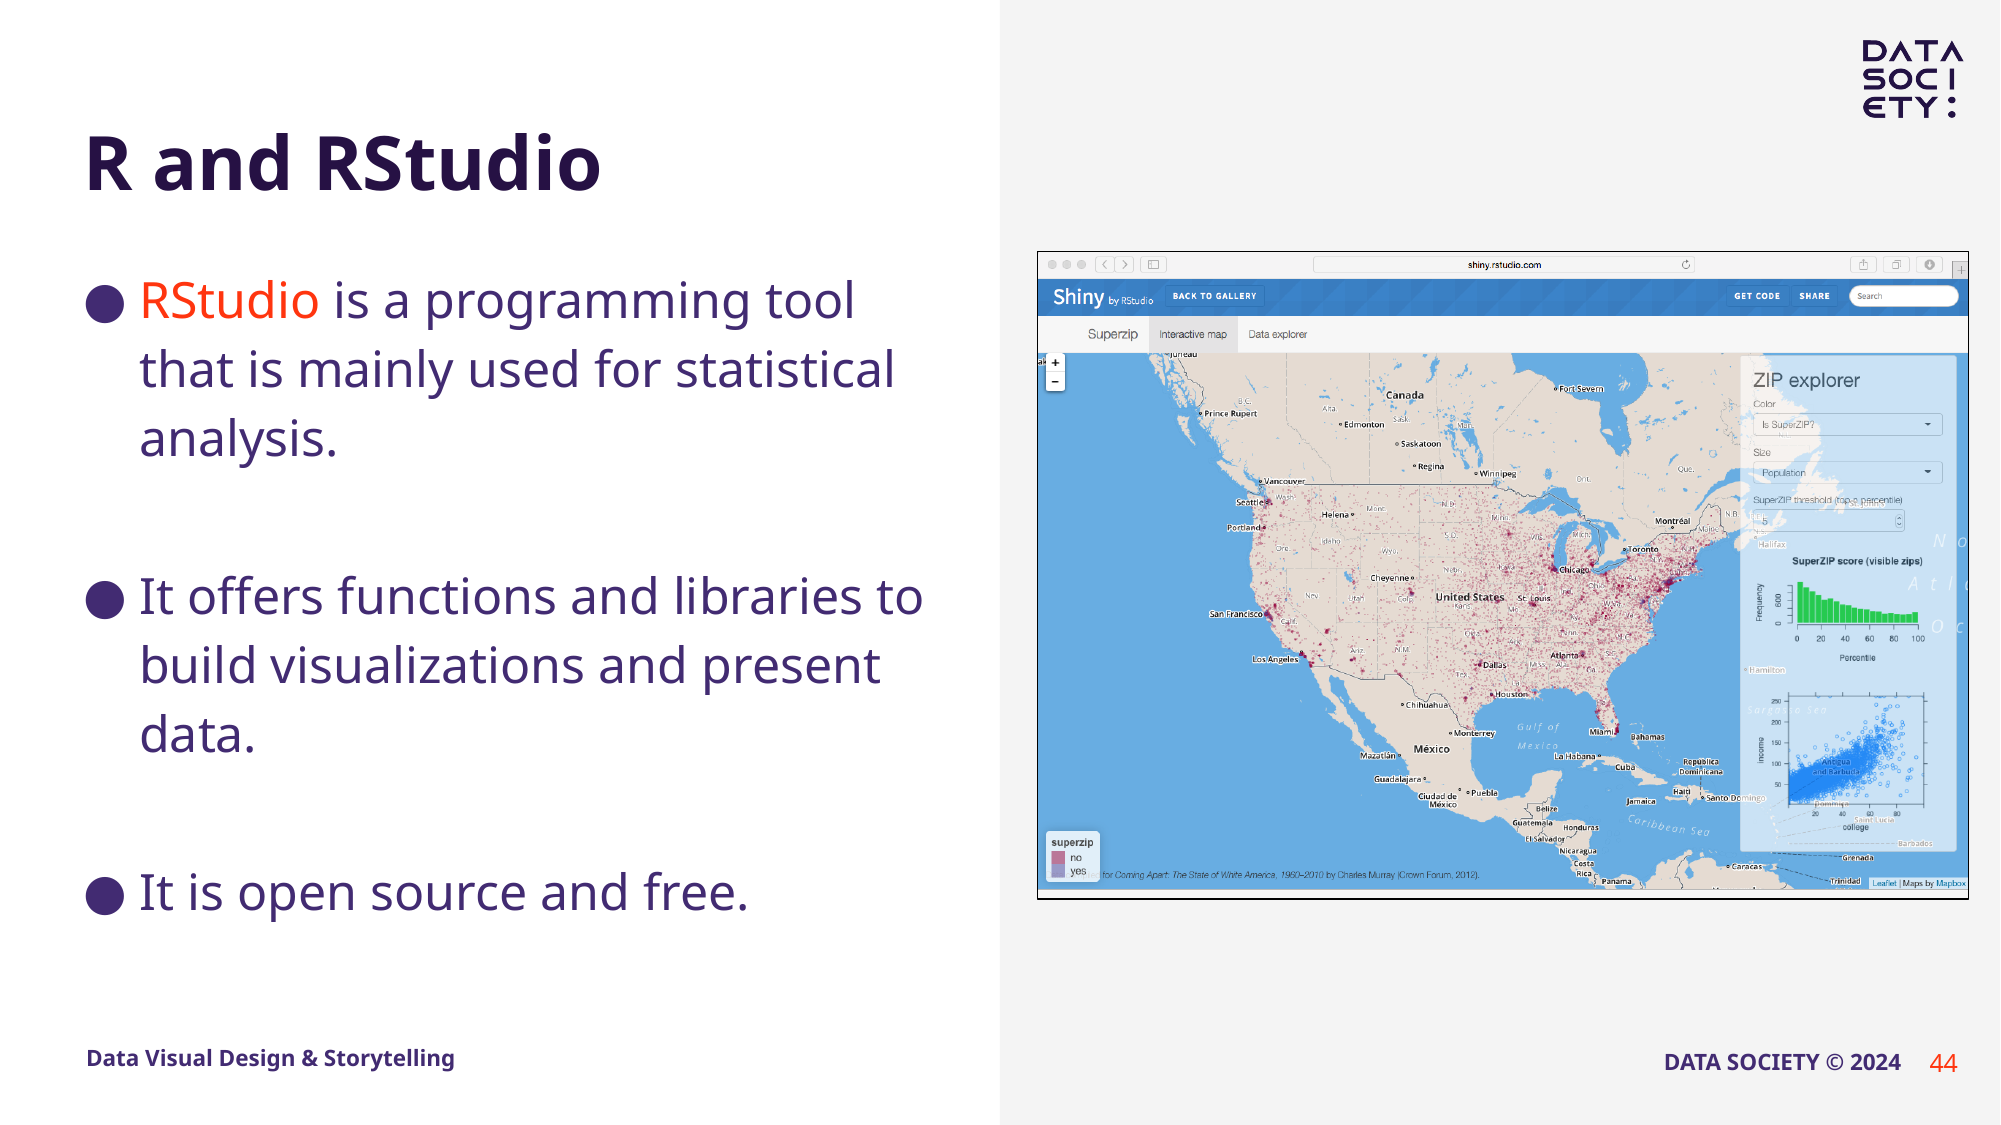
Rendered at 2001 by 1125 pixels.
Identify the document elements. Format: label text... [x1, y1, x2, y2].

title R and RStudio [68, 87, 1932, 213]
slide_number 44 [1853, 1033, 1974, 1097]
list RStudio is a programming tool that is mainly used for statistical analysis. It offers functions and libraries to build visualizations and present data. It is open source and free. [68, 252, 943, 1000]
picture [1038, 251, 1969, 899]
picture [1863, 40, 1964, 118]
